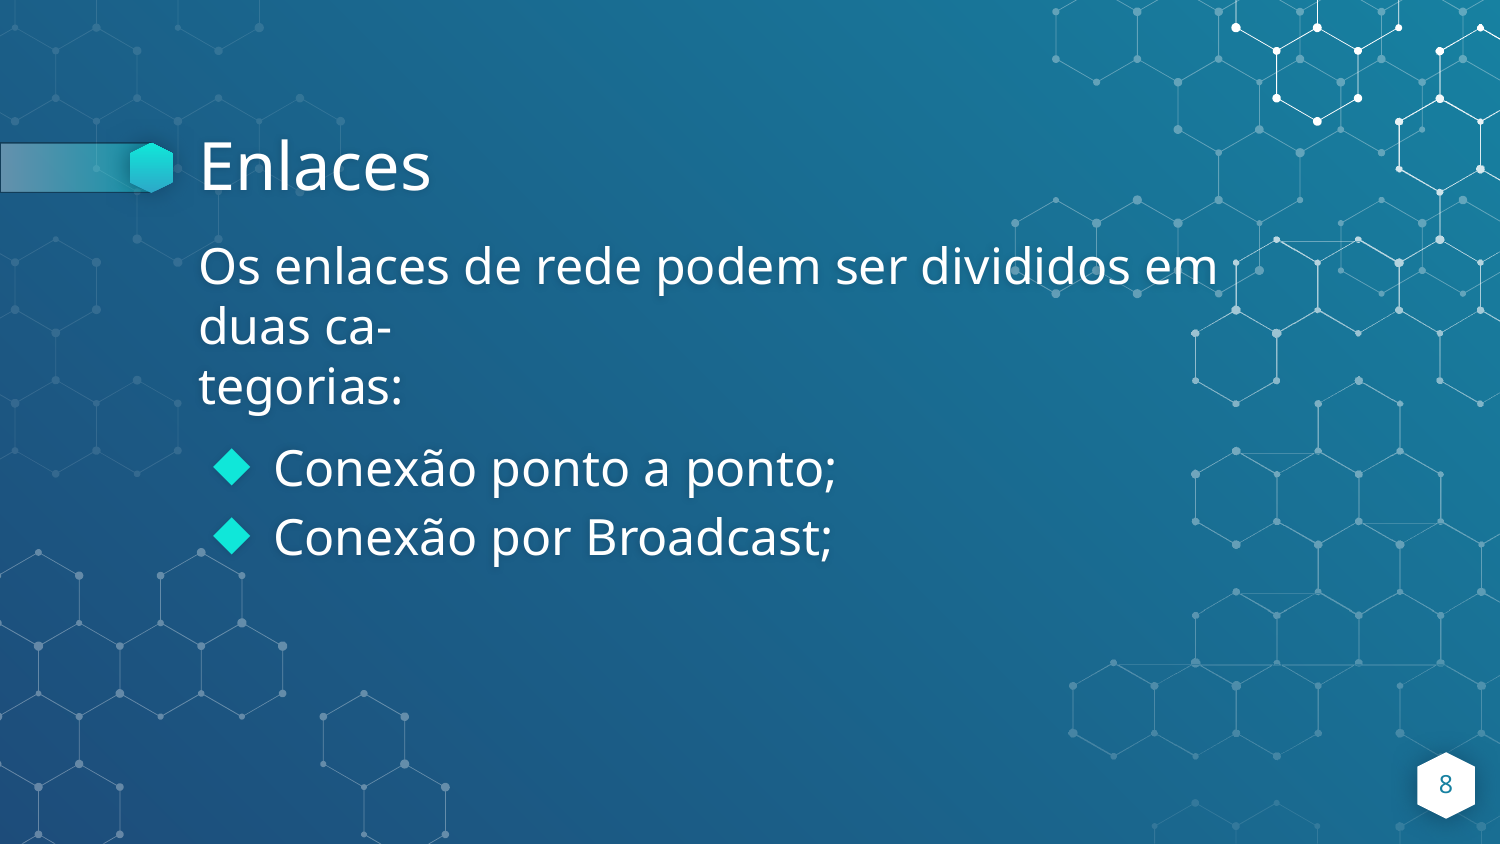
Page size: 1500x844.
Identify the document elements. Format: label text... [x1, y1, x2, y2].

title Enlaces [198, 140, 1302, 198]
list Os enlaces de rede podem ser divididos em duas ca- tegorias: Conexão ponto a ponto; Conexão por Broadcast; [198, 234, 1302, 733]
slide_number ‹#› [1417, 752, 1475, 819]
